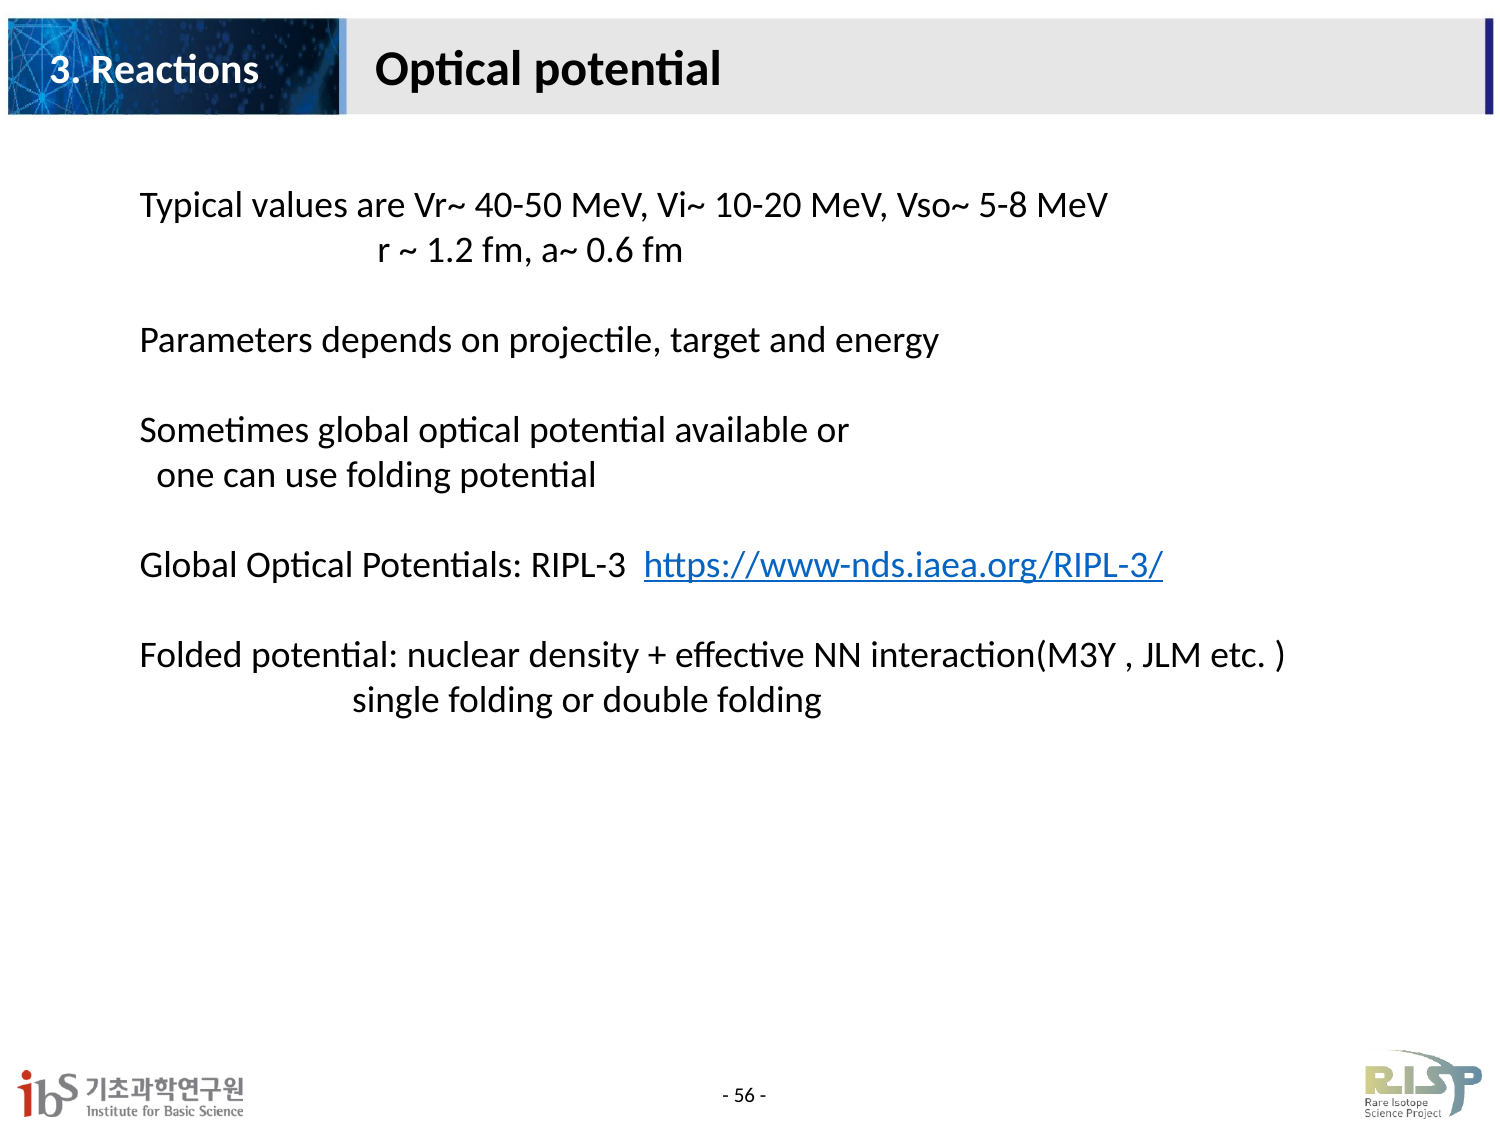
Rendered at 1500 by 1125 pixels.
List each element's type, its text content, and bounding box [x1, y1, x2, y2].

picture [1364, 1049, 1482, 1119]
picture [17, 1070, 243, 1117]
text_box Typical values are Vr~ 40-50 MeV, Vi~ 10-20 MeV, Vso~ 5-8 MeV r ~ 1.2 fm, a~ 0.6 fm Parameters depends on projectile, target and energy Sometimes global optical potential available or one can use folding potential Global Optical Potentials: RIPL-3 https://www-nds.iaea.org/RIPL-3/ Folded potential: nuclear density + effective NN interaction(M3Y , JLM etc. ) single folding or double folding [124, 172, 1302, 728]
picture [2, 10, 1500, 130]
